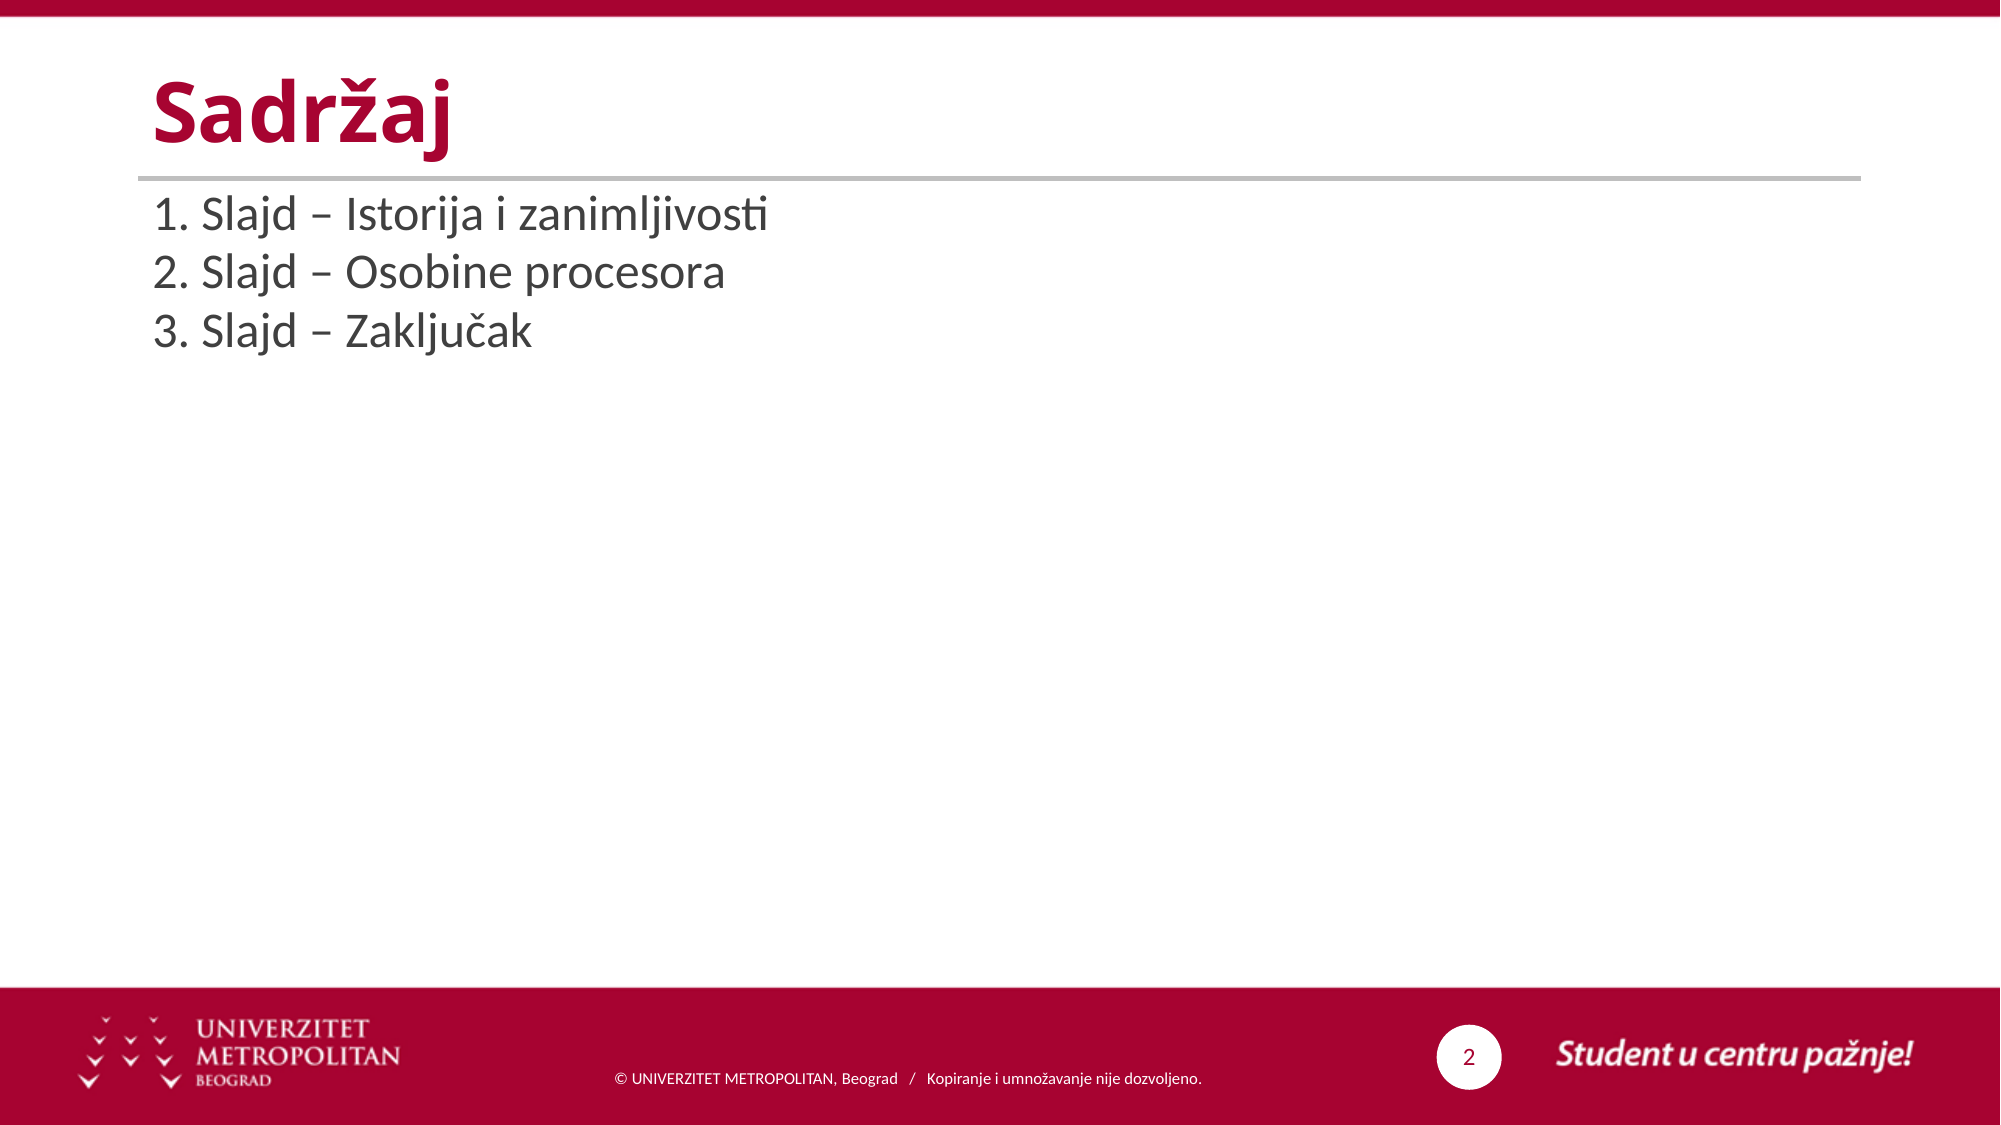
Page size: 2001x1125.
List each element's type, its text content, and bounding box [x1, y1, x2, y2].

title Sadržaj [137, 63, 1863, 180]
picture [0, 0, 2000, 1125]
list 1. Slajd – Istorija i zanimljivosti 2. Slajd – Osobine procesora 3. Slajd – Zaključak [137, 180, 1863, 971]
